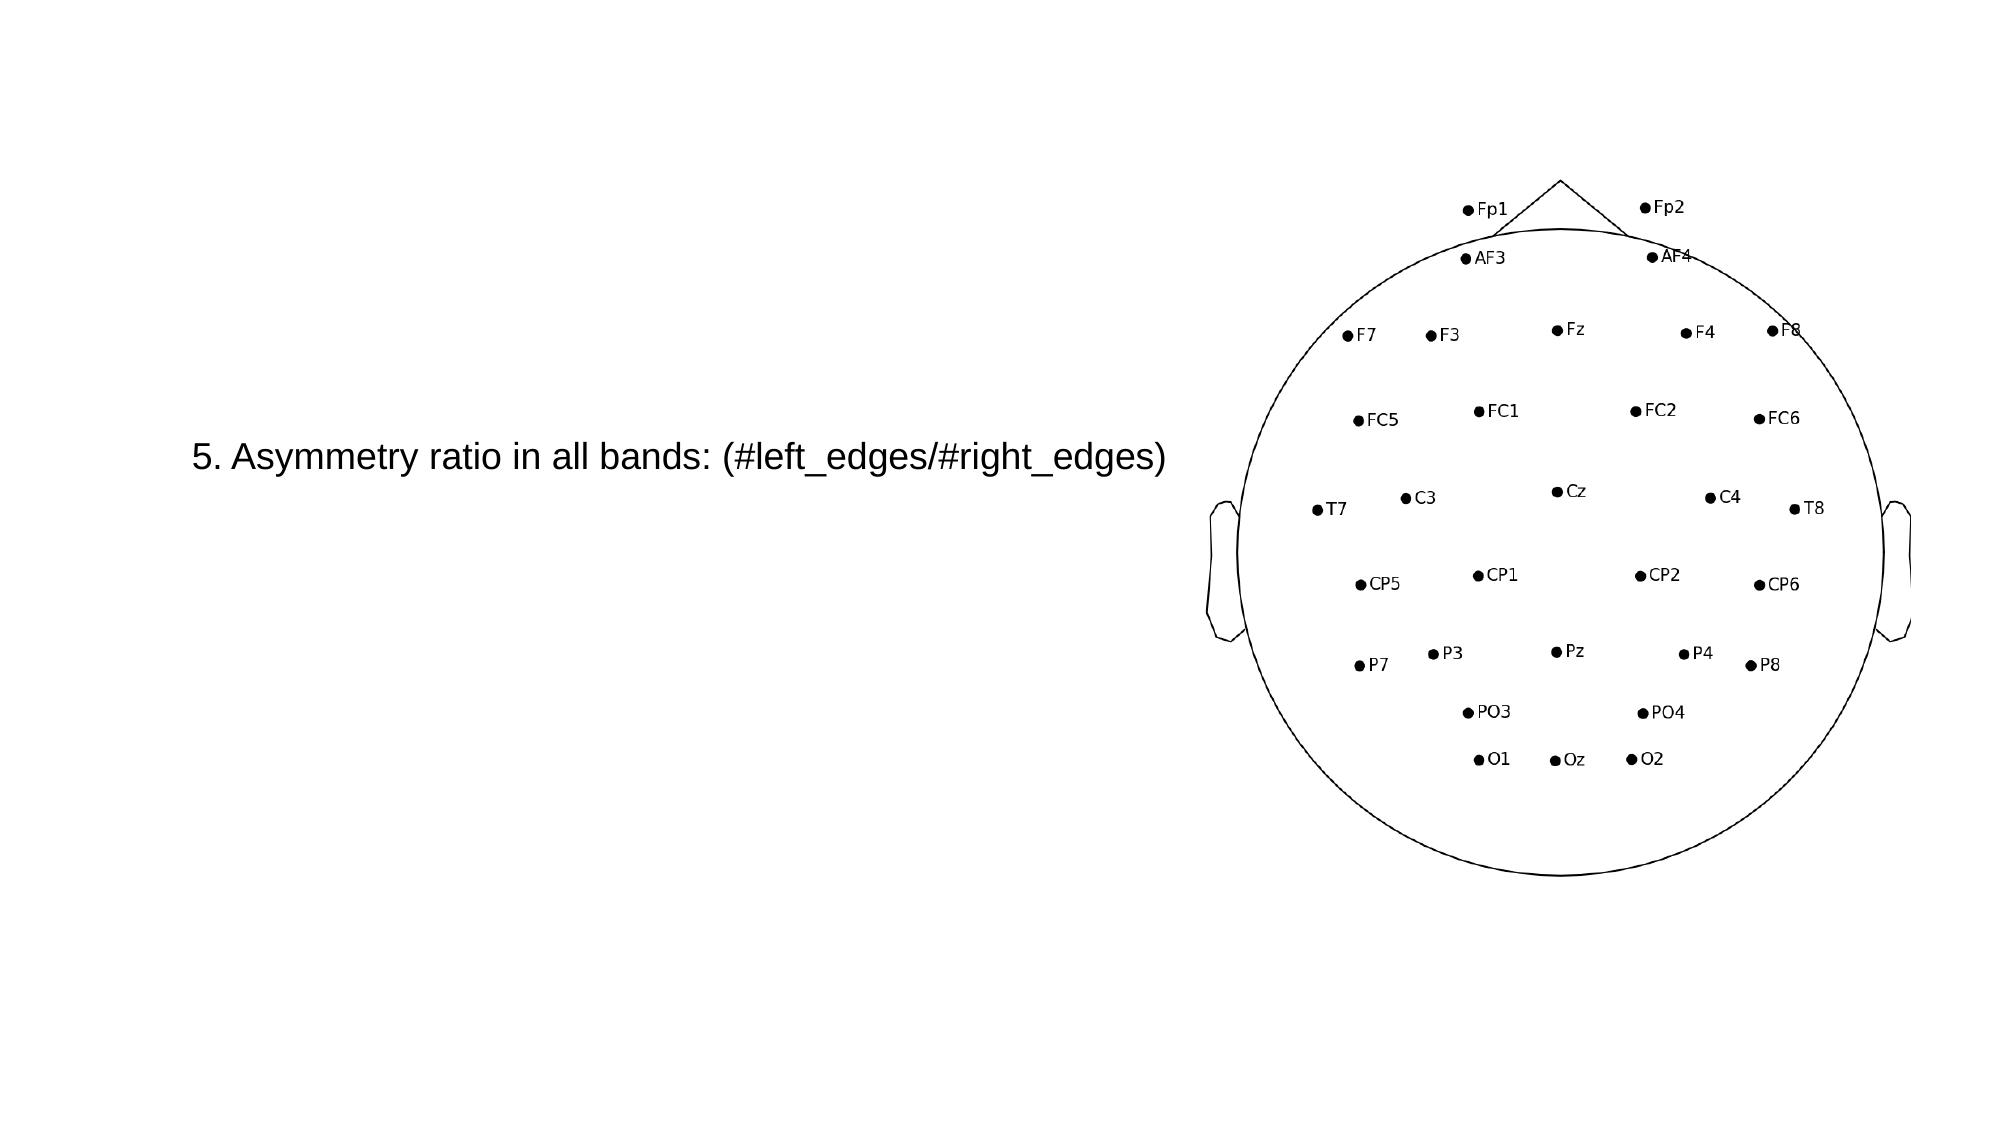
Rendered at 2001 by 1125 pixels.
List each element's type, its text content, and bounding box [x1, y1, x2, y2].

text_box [1193, 154, 1912, 890]
text_box 5. Asymmetry ratio in all bands: (#left_edges/#right_edges) [177, 424, 1188, 650]
